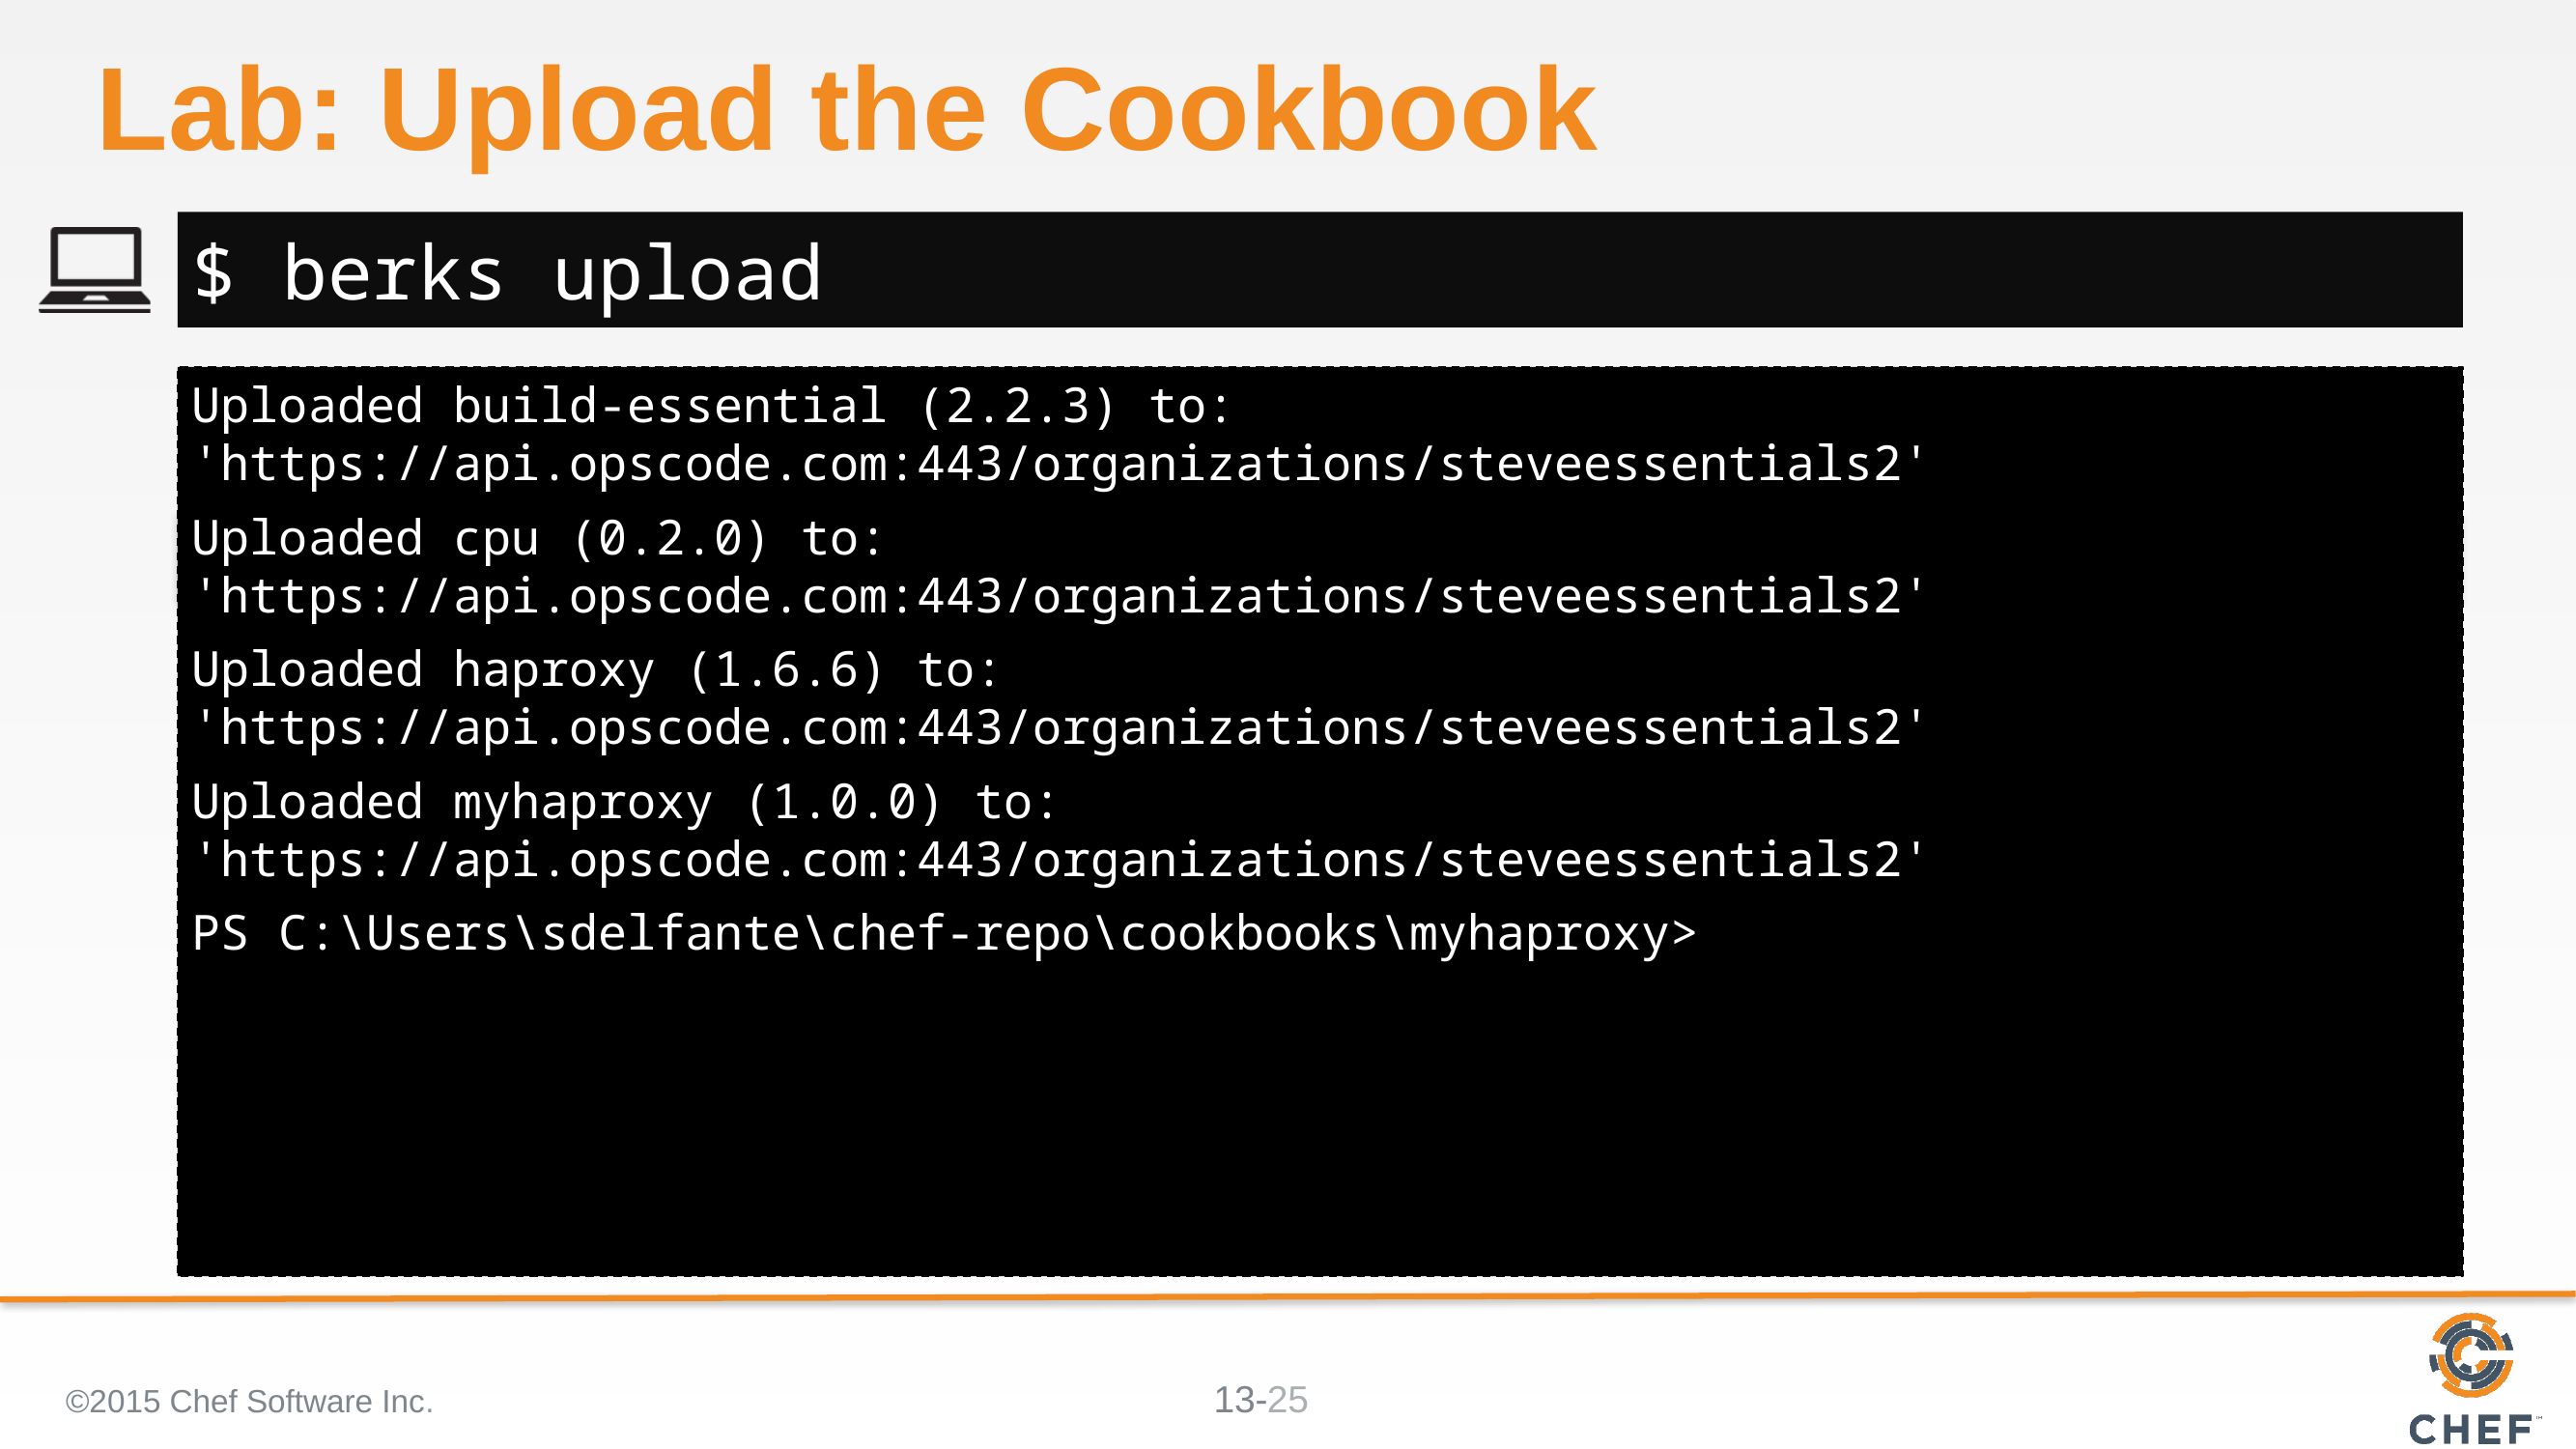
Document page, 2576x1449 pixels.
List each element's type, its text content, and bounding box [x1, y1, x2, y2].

slide_number 25 [998, 1359, 1578, 1437]
footer ©2015 Chef Software Inc. [51, 1359, 952, 1440]
list Uploaded build-essential (2.2.3) to: 'https://api.opscode.com:443/organizations/steveessentials2' Uploaded cpu (0.2.0) to: 'https://api.opscode.com:443/organizations/steveessentials2' Uploaded haproxy (1.6.6) to: 'https://api.opscode.com:443/organizations/steveessentials2' Uploaded myhaproxy (1.0.0) to: 'https://api.opscode.com:443/organizations/steveessentials2' PS C:\Users\sdelfante\chef-repo\cookbooks\myhaproxy> [177, 366, 2464, 1277]
picture [2399, 1297, 2550, 1449]
list $ berks upload [177, 212, 2463, 327]
title Lab: Upload the Cookbook [96, 48, 2463, 180]
